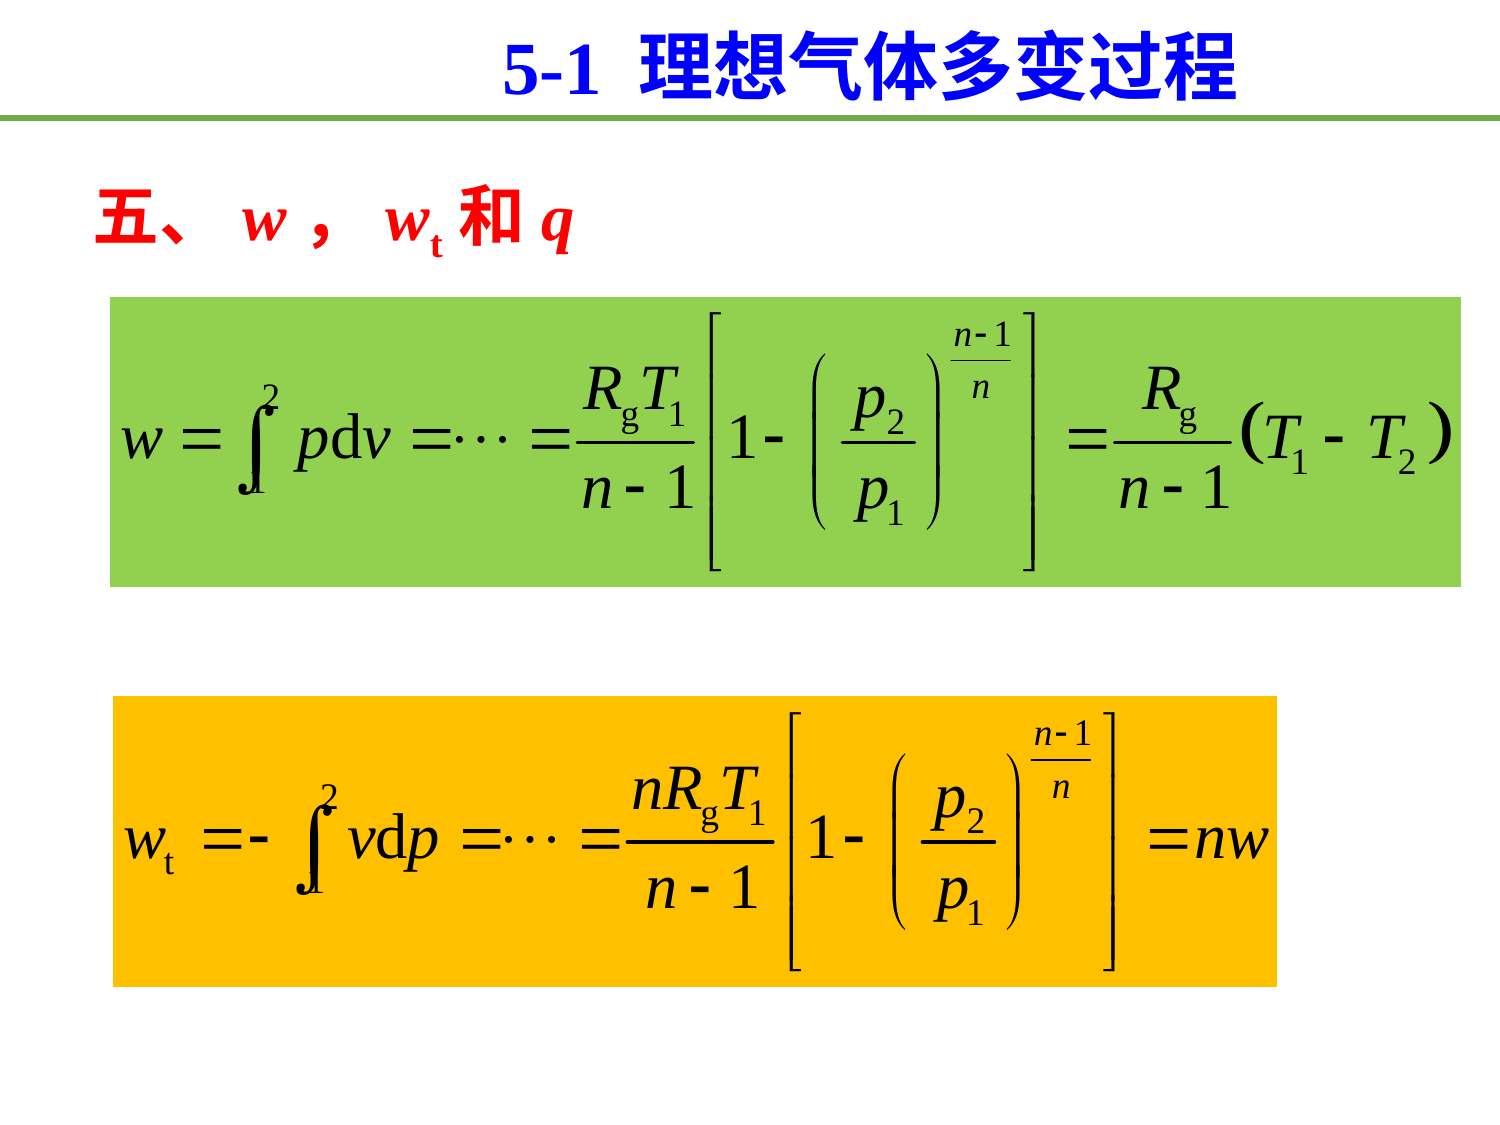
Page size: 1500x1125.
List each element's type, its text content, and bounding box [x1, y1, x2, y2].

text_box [109, 296, 1461, 588]
text_box 5-1 理想气体多变过程 [487, 12, 1500, 118]
text_box 五、w，wt和q [78, 166, 638, 273]
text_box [112, 696, 1278, 988]
